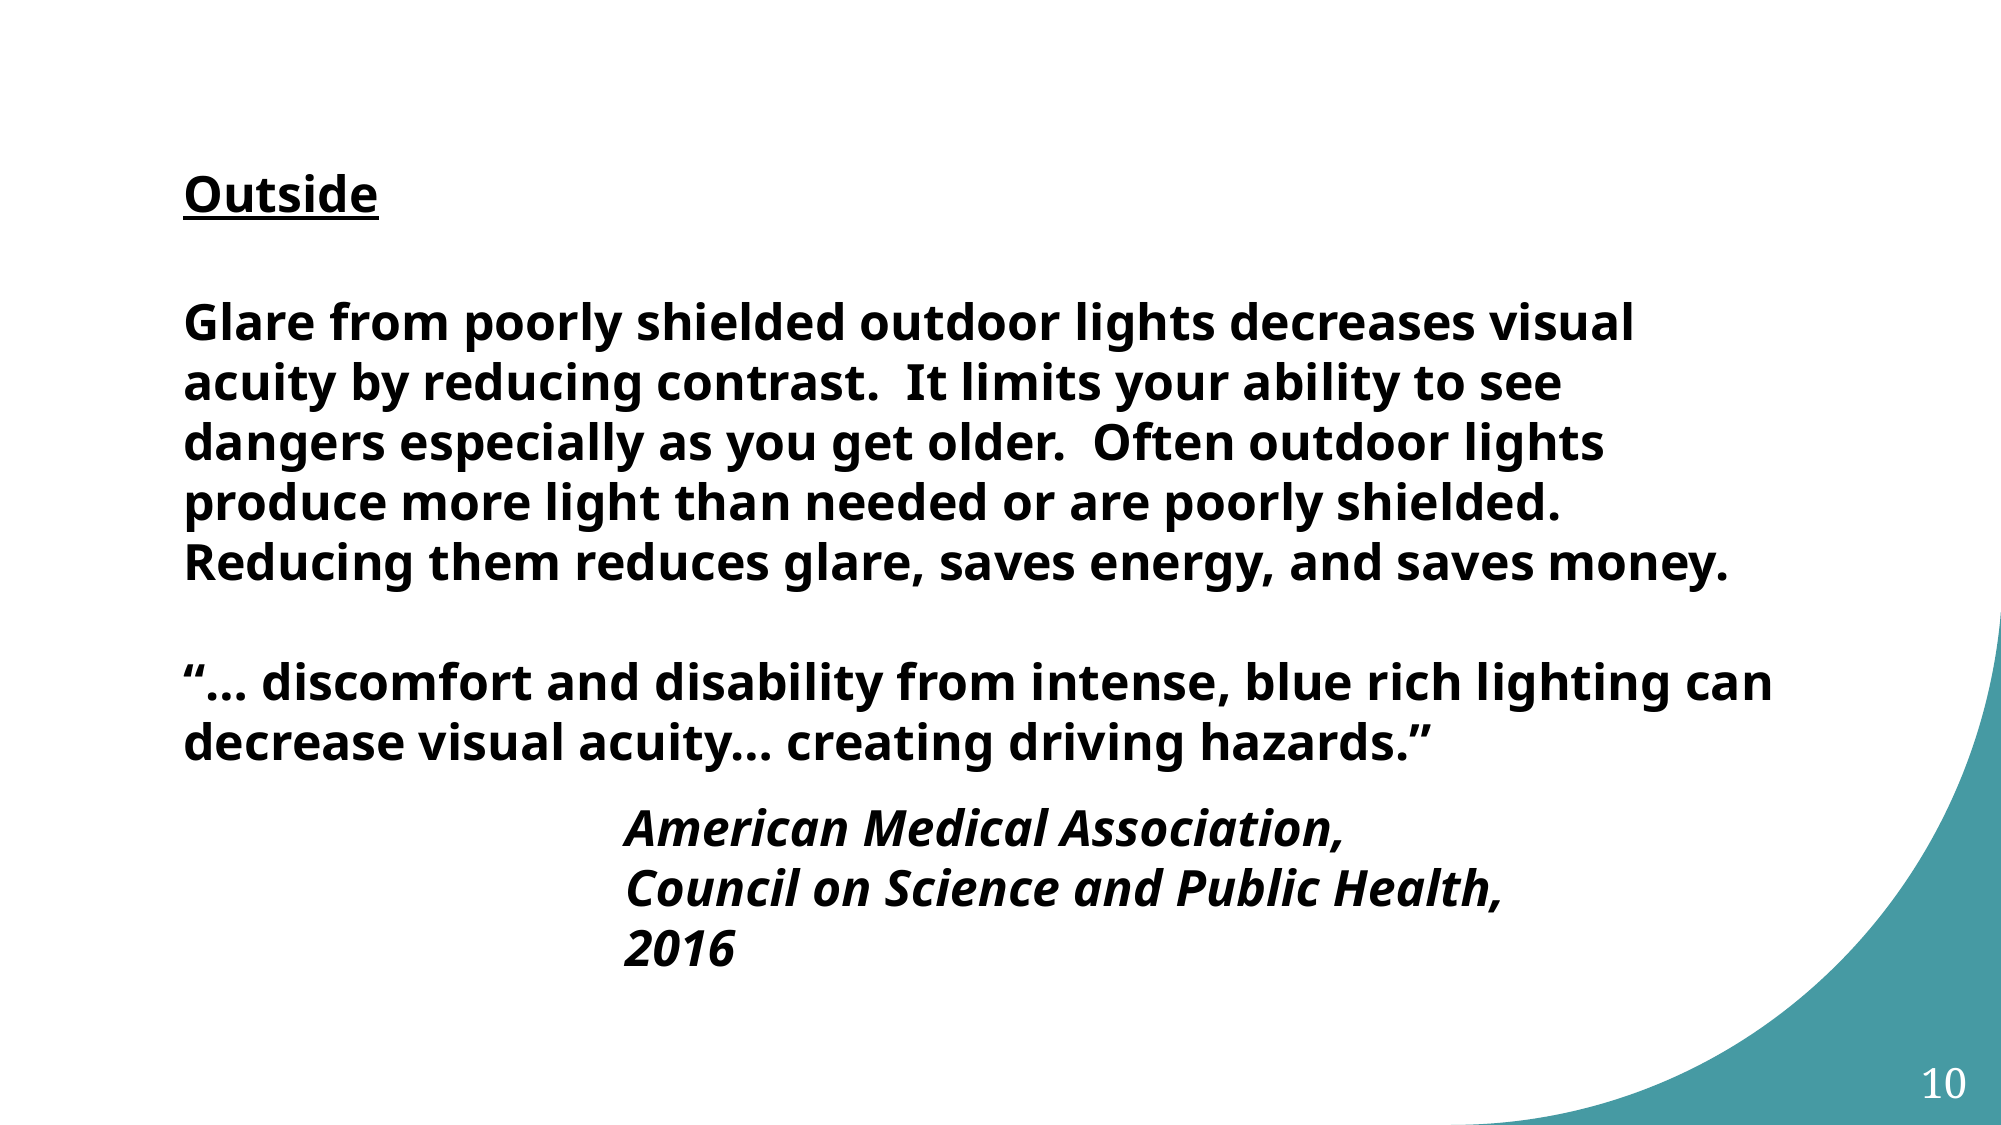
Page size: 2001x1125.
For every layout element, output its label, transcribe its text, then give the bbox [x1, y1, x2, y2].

text_box American Medical Association, Council on Science and Public Health, 2016 [610, 789, 1585, 985]
slide_number 10 [1868, 1055, 1983, 1116]
text_box Glare from poorly shielded outdoor lights decreases visual acuity by reducing contrast. It limits your ability to see dangers especially as you get older. Often outdoor lights produce more light than needed or are poorly shielded. Reducing them reduces glare, saves energy, and saves money. “… discomfort and disability from intense, blue rich lighting can decrease visual acuity… creating driving hazards.” [168, 283, 1794, 869]
text_box Outside [168, 155, 481, 230]
